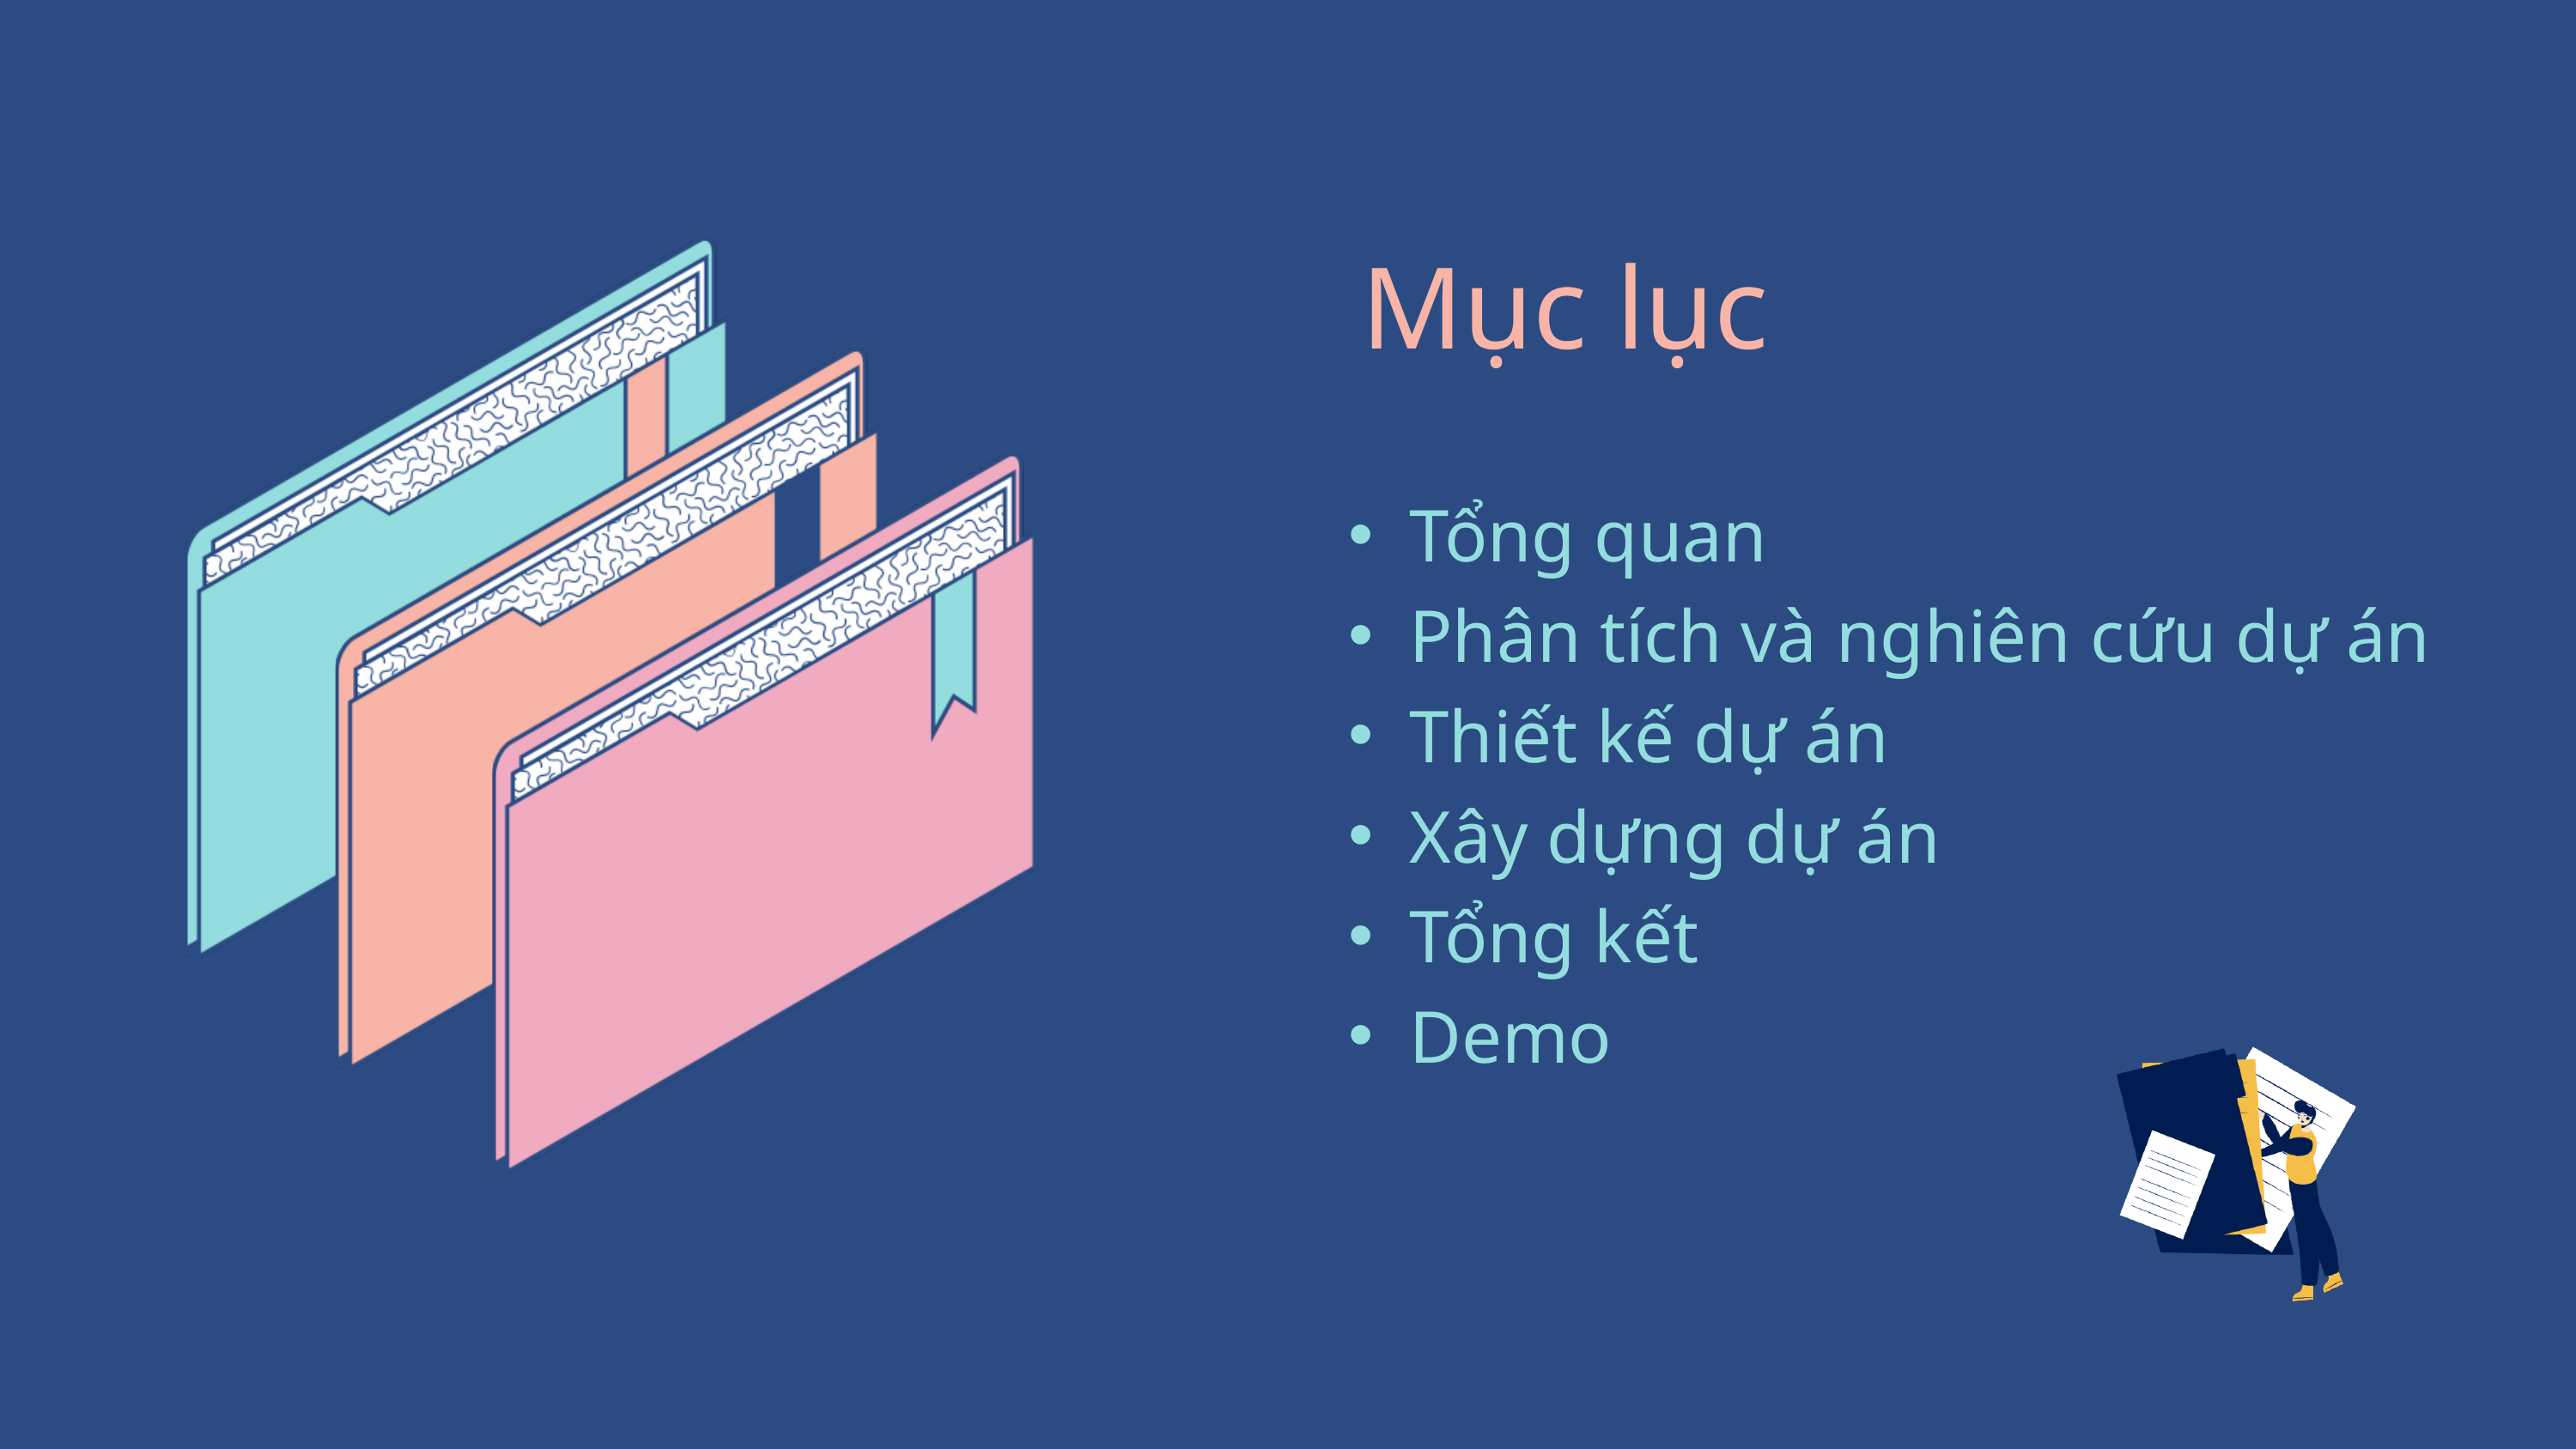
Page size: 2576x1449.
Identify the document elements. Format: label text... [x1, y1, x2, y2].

text_box [492, 452, 1039, 1174]
text_box Tổng quan Phân tích và nghiên cứu dự án Thiết kế dự án Xây dựng dự án Tổng kết Demo [1287, 476, 2499, 1077]
text_box Mục lục [1361, 235, 2072, 372]
text_box [2117, 1046, 2357, 1301]
text_box [335, 349, 882, 1070]
text_box [184, 237, 731, 959]
